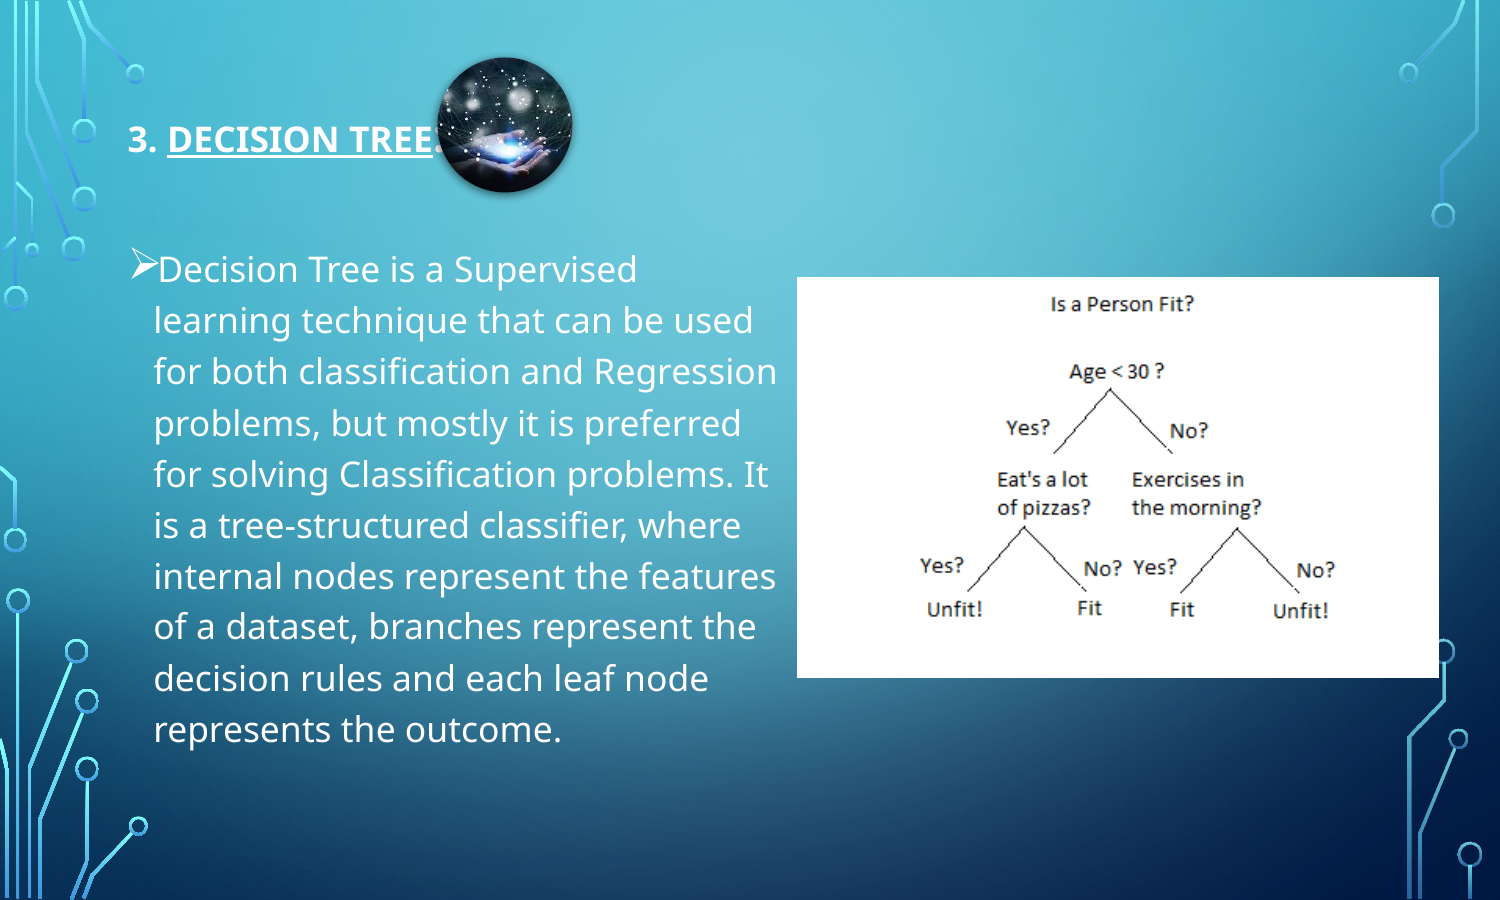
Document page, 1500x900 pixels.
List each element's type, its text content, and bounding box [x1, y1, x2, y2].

picture [797, 277, 1440, 678]
list 3. DECISION TREE: Decision Tree is a Supervised learning technique that can be used for both classification and Regression problems, but mostly it is preferred for solving Classification problems. It is a tree-structured classifier, where internal nodes represent the features of a dataset, branches represent the decision rules and each leaf node represents the outcome. [112, 87, 798, 773]
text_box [417, 24, 688, 193]
